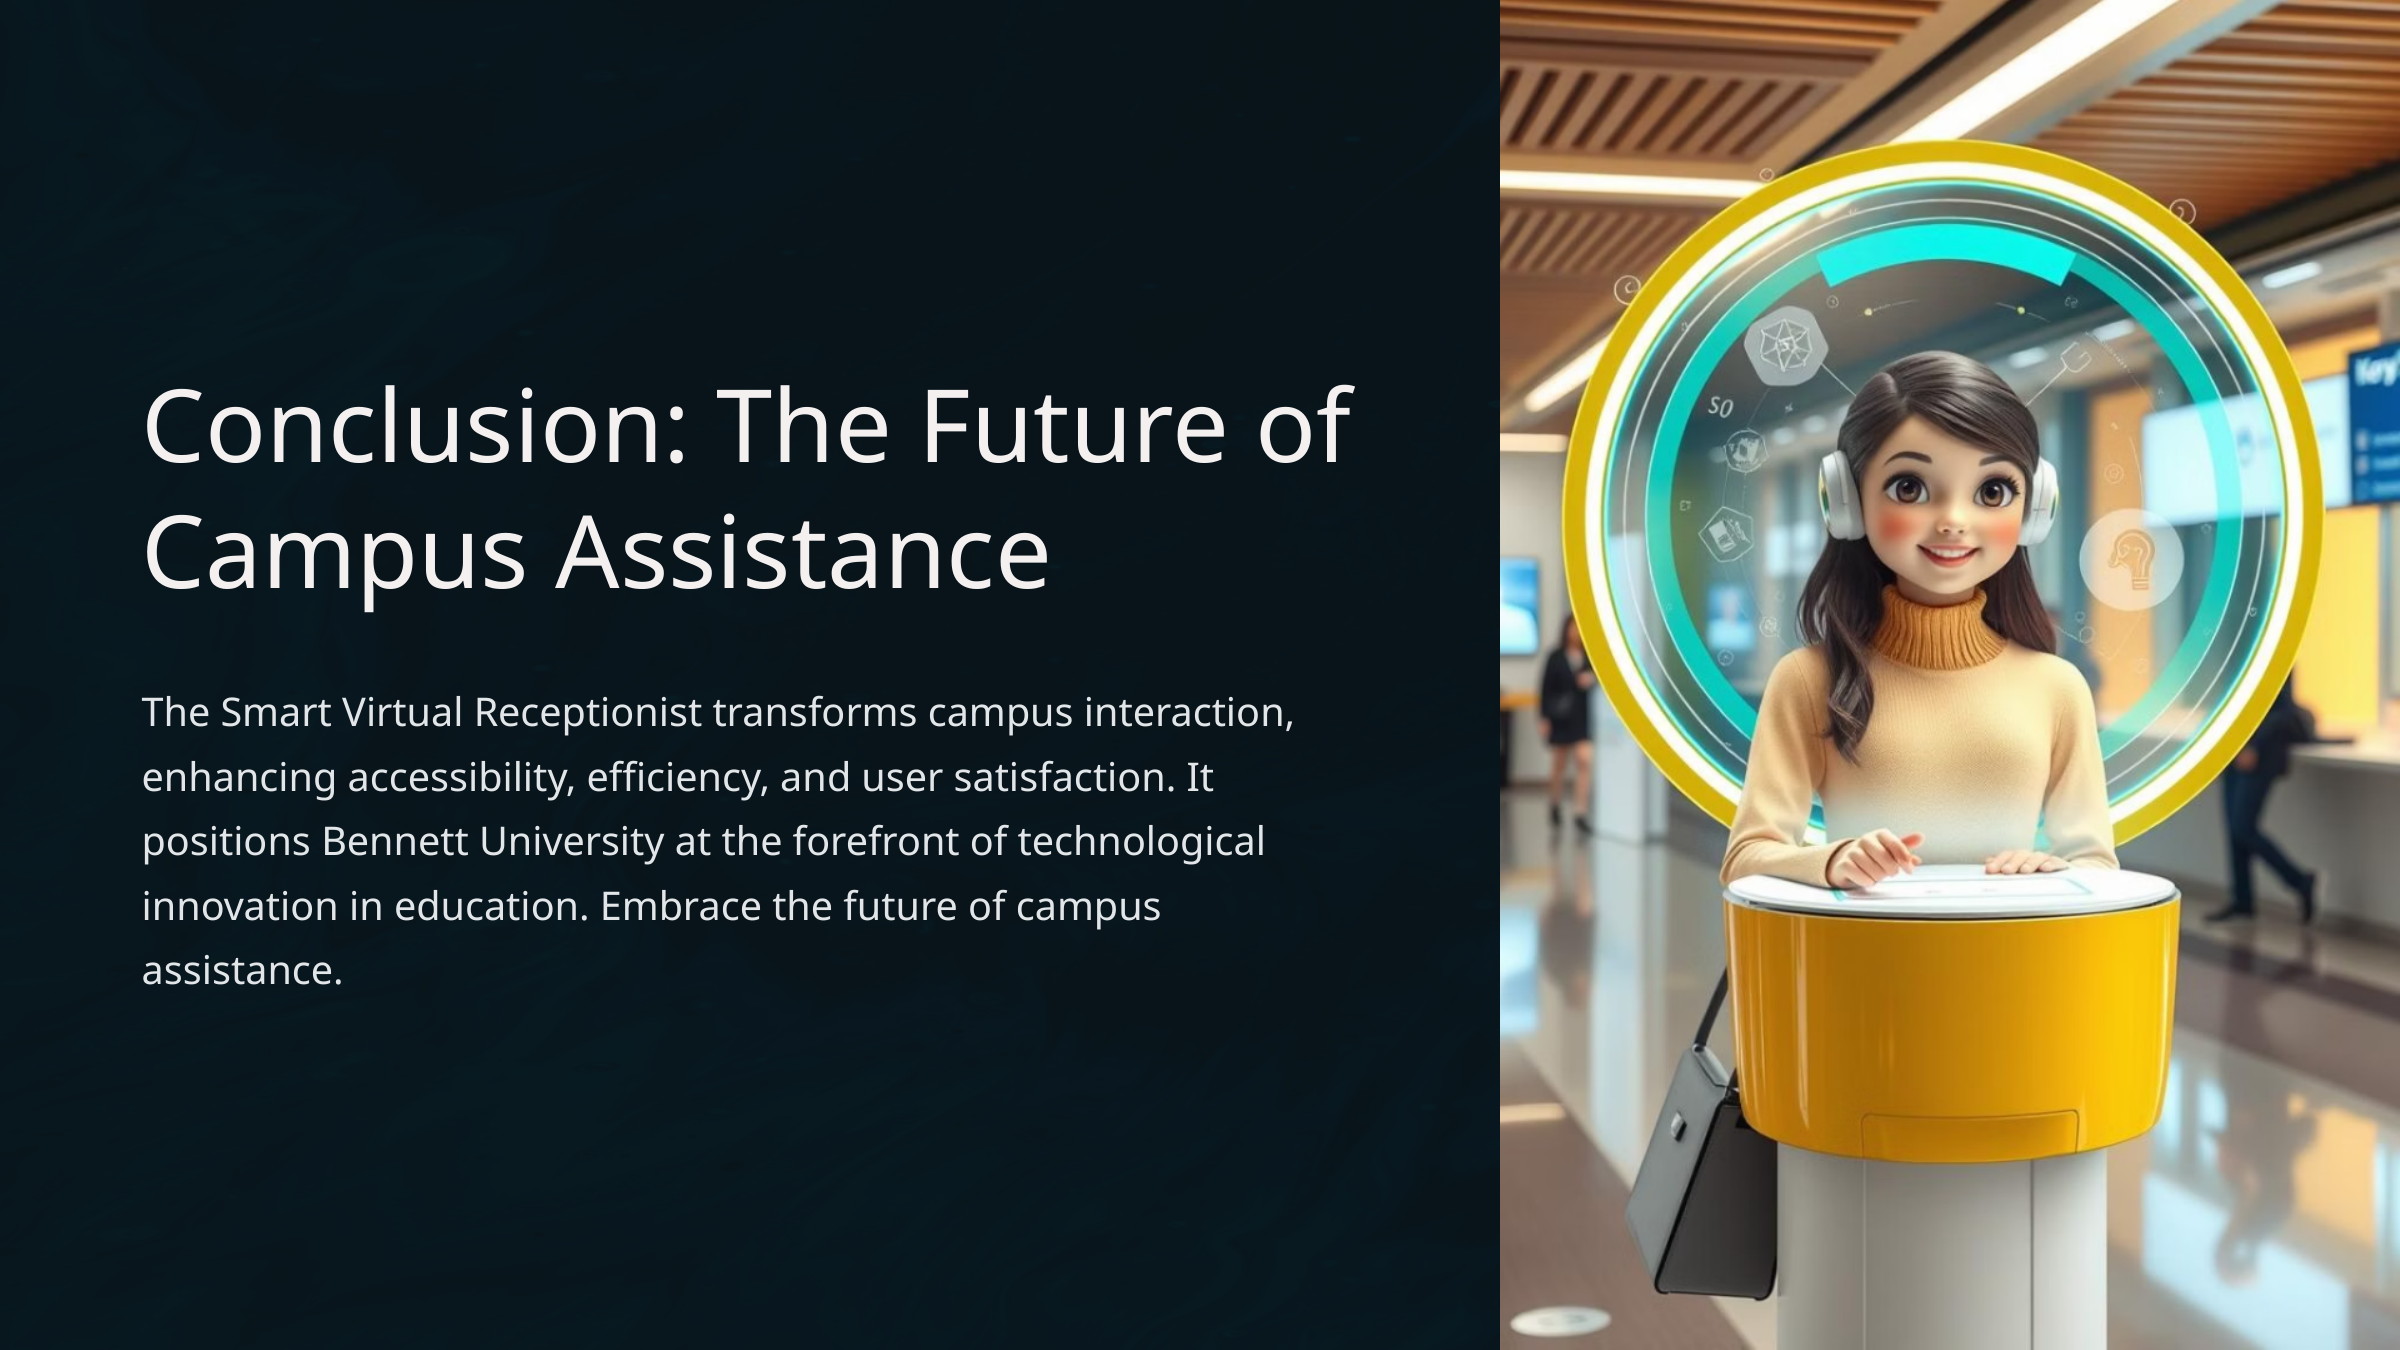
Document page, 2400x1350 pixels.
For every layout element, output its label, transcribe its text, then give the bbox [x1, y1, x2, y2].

picture [1499, 0, 2400, 1350]
text_box Conclusion: The Future of Campus Assistance [141, 356, 1359, 610]
text_box The Smart Virtual Receptionist transforms campus interaction, enhancing accessibility, efficiency, and user satisfaction. It positions Bennett University at the forefront of technological innovation in education. Embrace the future of campus assistance. [141, 669, 1359, 994]
